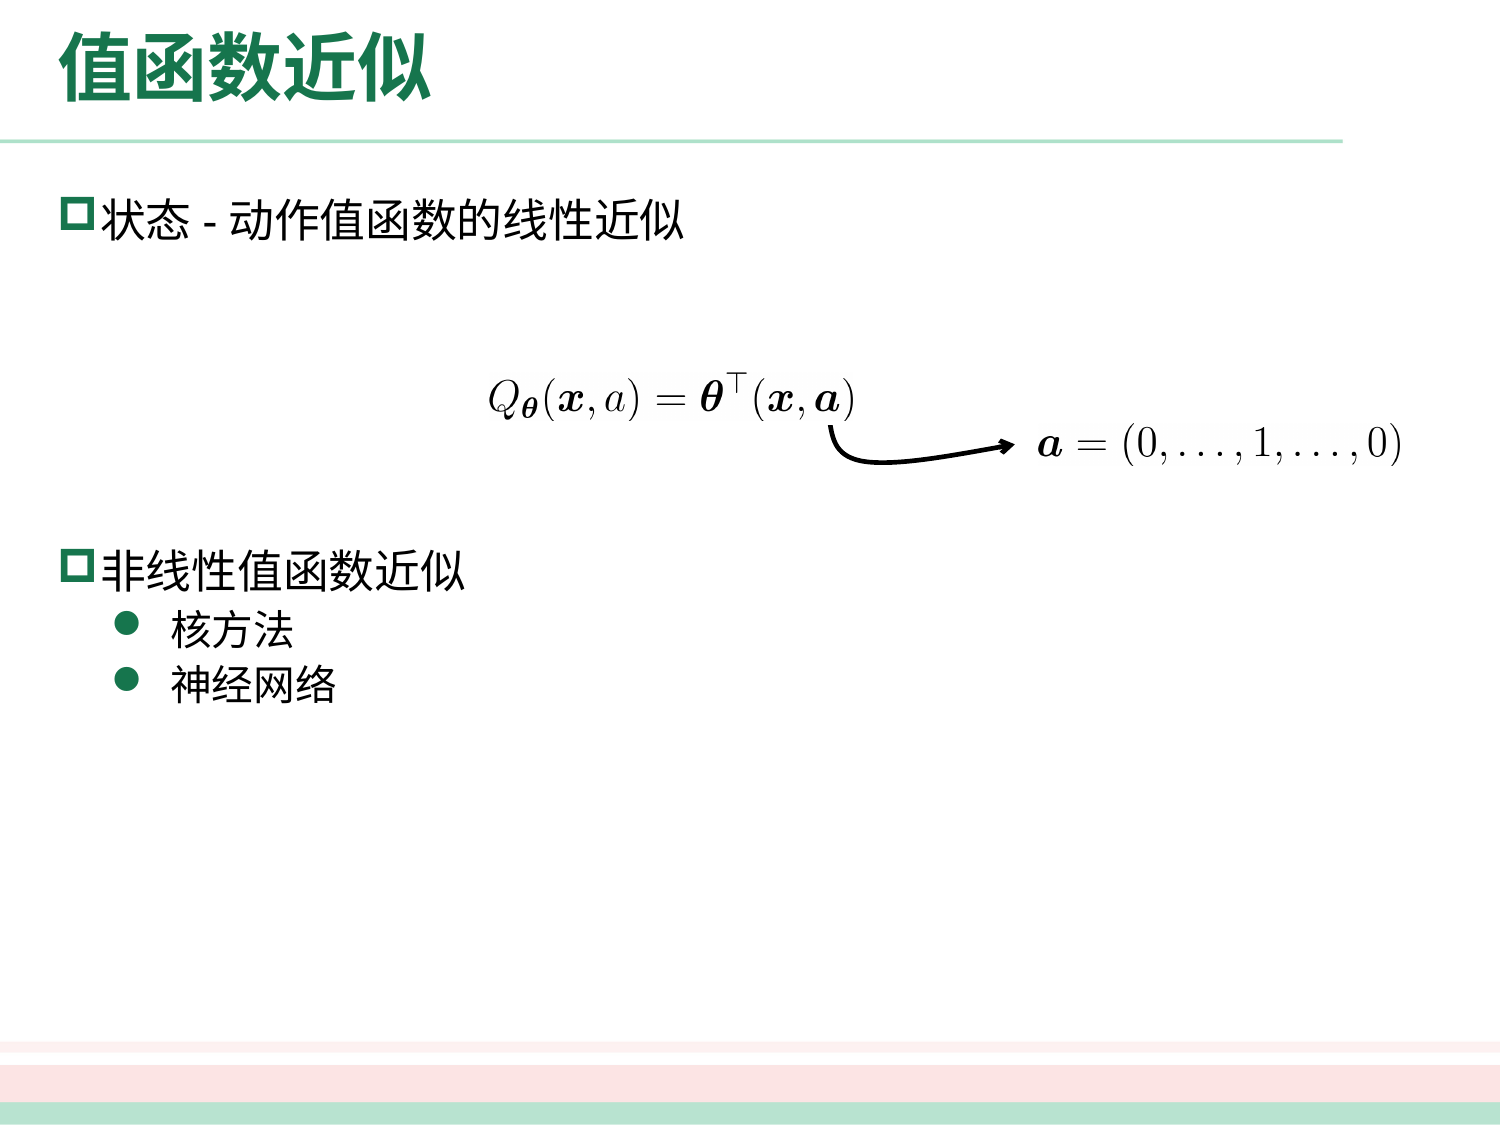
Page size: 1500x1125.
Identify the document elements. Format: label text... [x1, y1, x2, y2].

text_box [487, 368, 855, 425]
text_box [1036, 420, 1402, 470]
text_box [829, 424, 1015, 464]
list 状态-动作值函数的线性近似 非线性值函数近似 核方法 神经网络 [42, 190, 1457, 1000]
picture [0, 0, 1500, 1125]
title 值函数近似 [42, 7, 1337, 136]
